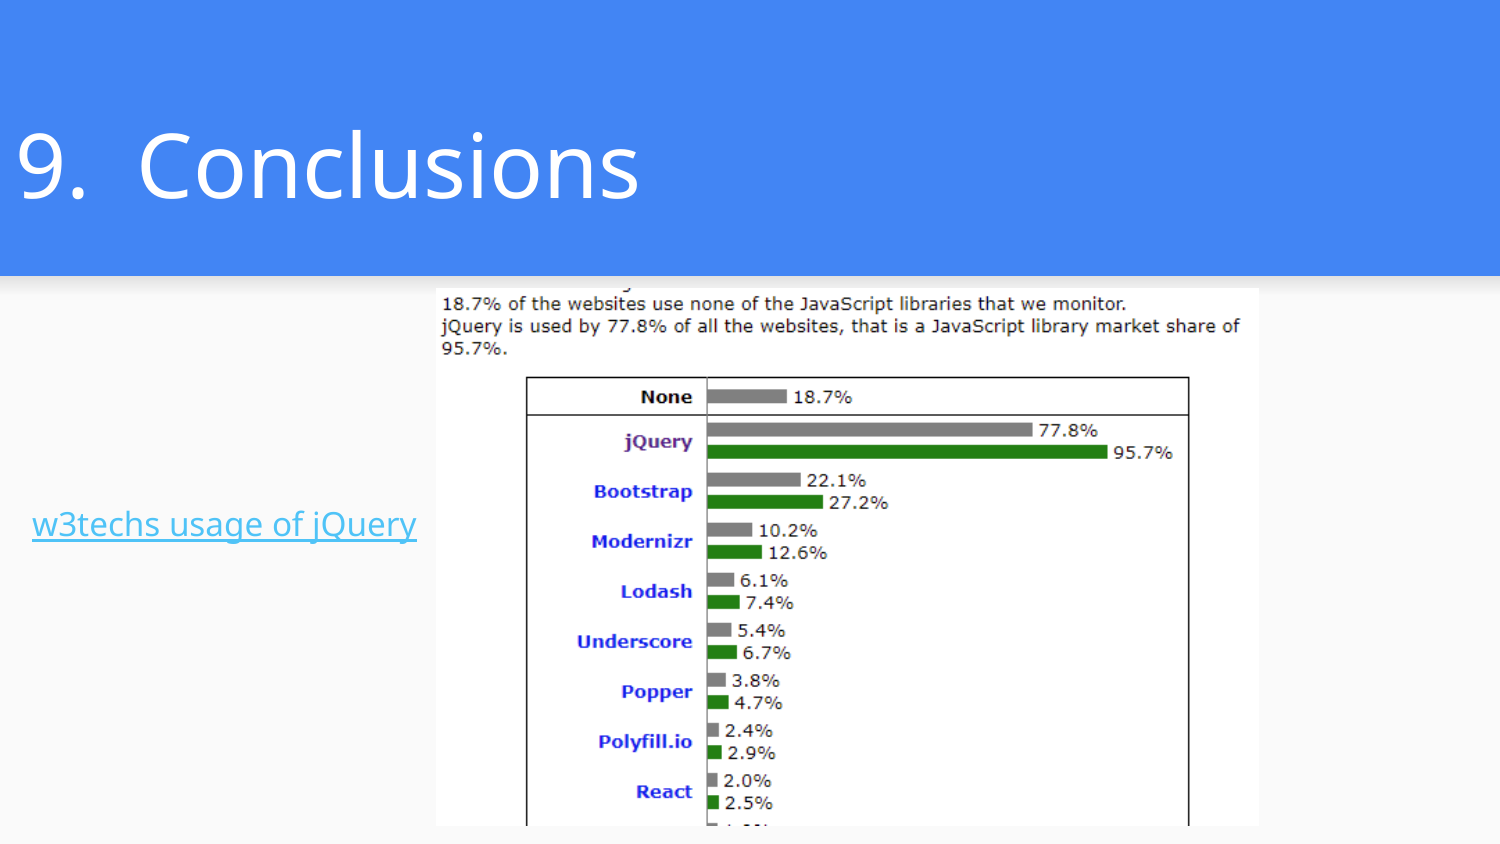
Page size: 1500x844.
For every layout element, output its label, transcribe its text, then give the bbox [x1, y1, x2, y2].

picture [436, 288, 1260, 826]
text_box w3techs usage of jQuery [17, 481, 431, 564]
title 9. Conclusions [0, 105, 1446, 232]
